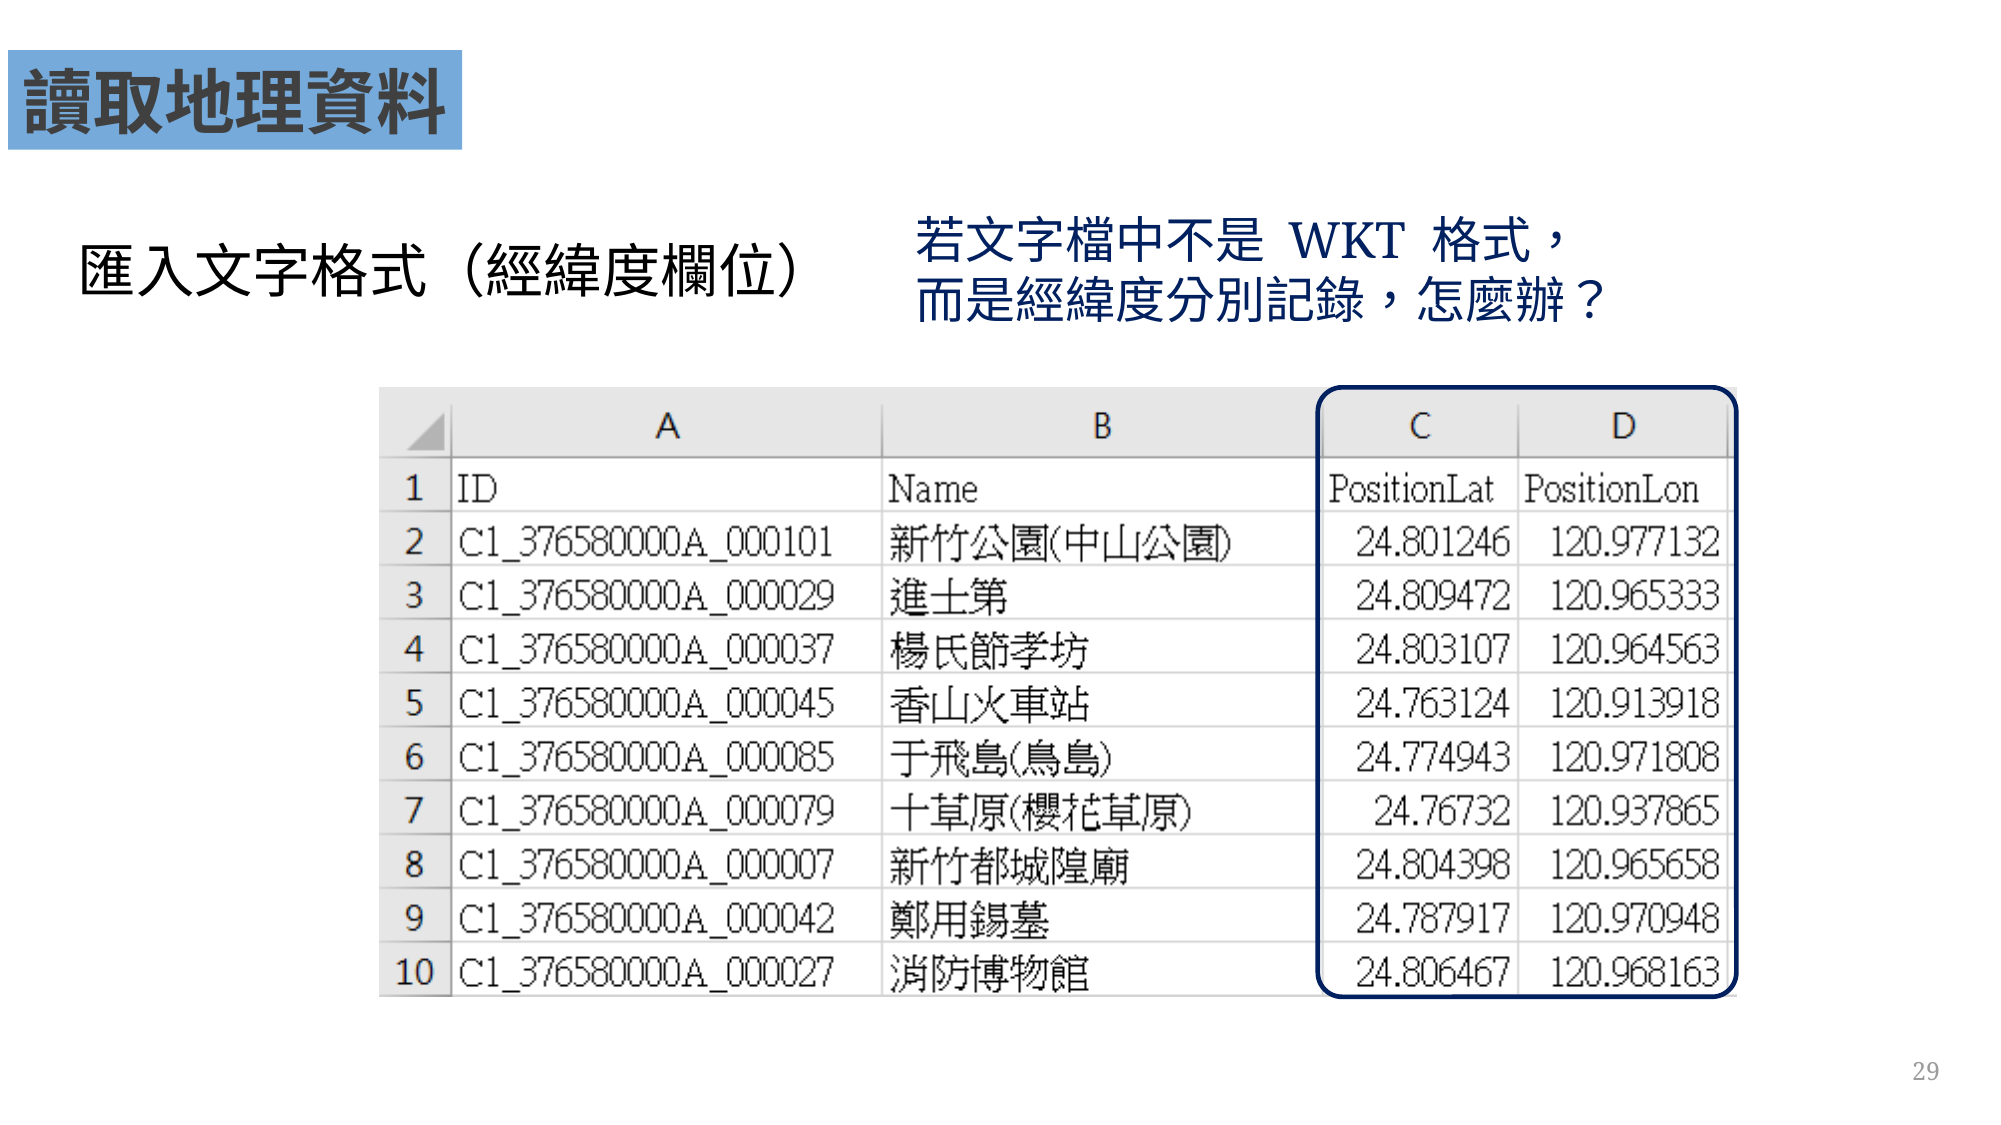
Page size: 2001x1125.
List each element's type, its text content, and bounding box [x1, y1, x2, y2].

slide_number 29 [1505, 1042, 1955, 1103]
picture [379, 387, 1737, 997]
text_box 若文字檔中不是 WKT 格式， 而是經緯度分別記錄，怎麼辦？ [900, 200, 1631, 336]
text_box 讀取地理資料 [8, 50, 463, 150]
text_box 匯入文字格式（經緯度欄位） [63, 226, 851, 311]
